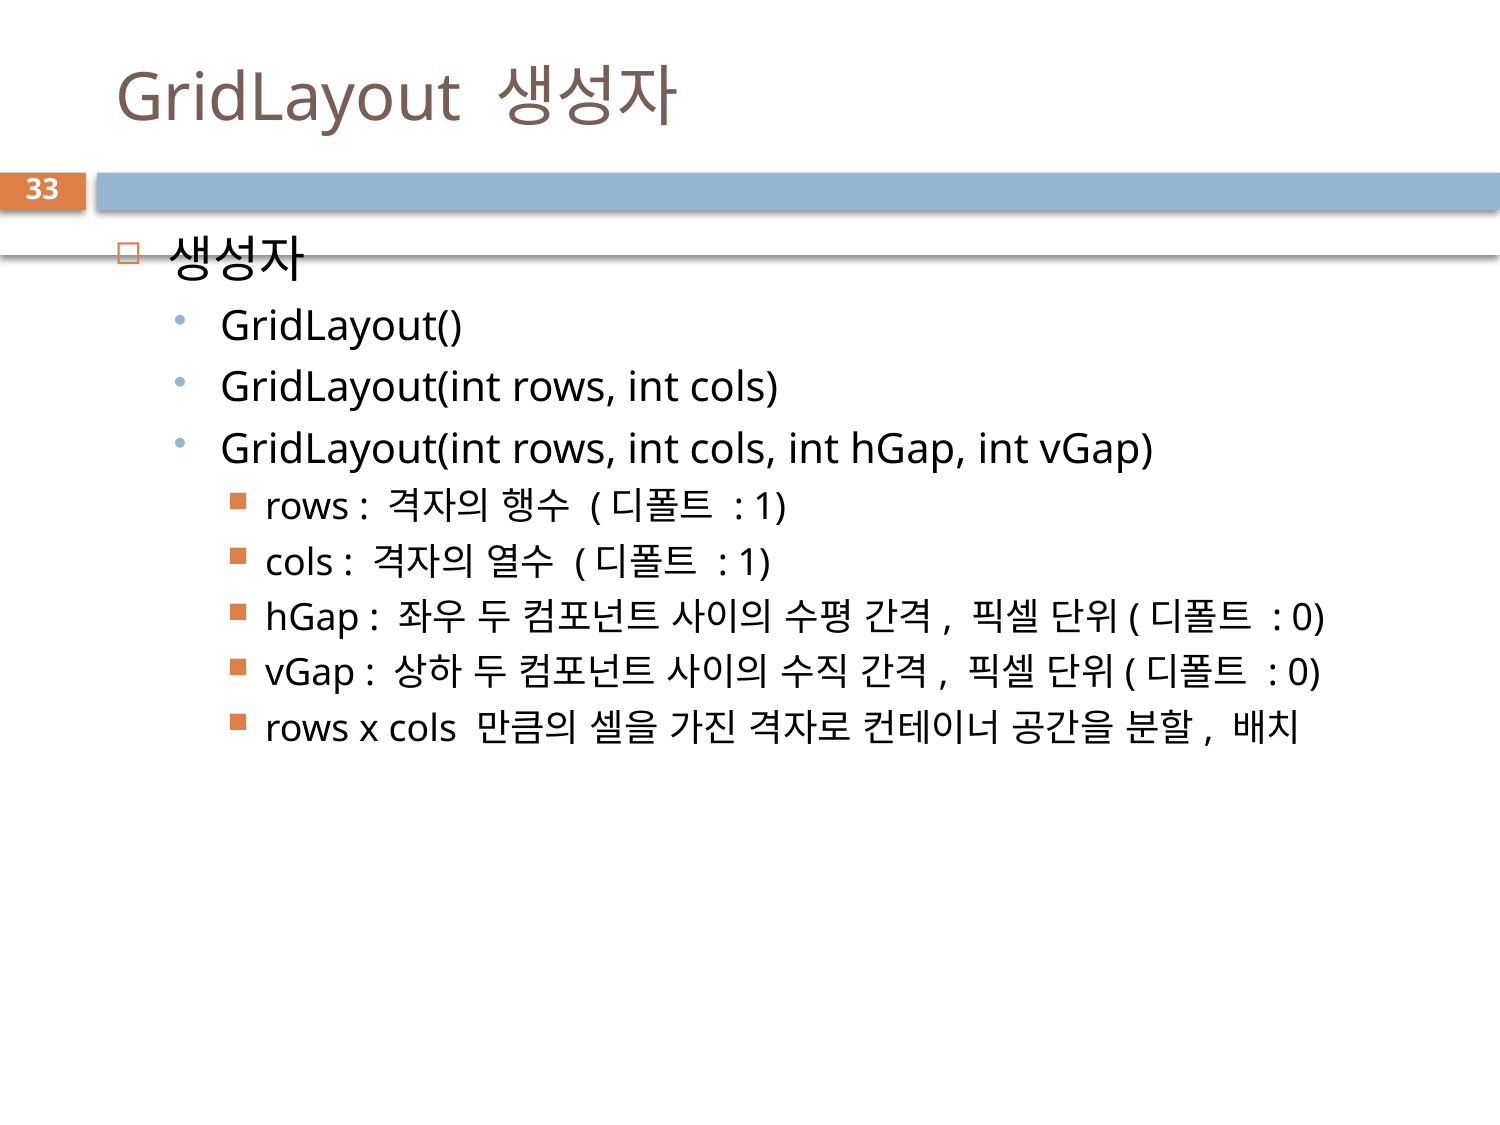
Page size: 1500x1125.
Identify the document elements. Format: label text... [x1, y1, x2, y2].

slide_number 33 [0, 170, 87, 211]
list 생성자 GridLayout() GridLayout(int rows, int cols) GridLayout(int rows, int cols, int hGap, int vGap) rows : 격자의 행수 (디폴트 : 1) cols : 격자의 열수 (디폴트 : 1) hGap : 좌우 두 컴포넌트 사이의 수평 간격, 픽셀 단위(디폴트 : 0) vGap : 상하 두 컴포넌트 사이의 수직 간격, 픽셀 단위(디폴트 : 0) rows x cols 만큼의 셀을 가진 격자로 컨테이너 공간을 분할, 배치 [100, 219, 1438, 1047]
title GridLayout 생성자 [100, 37, 1438, 149]
